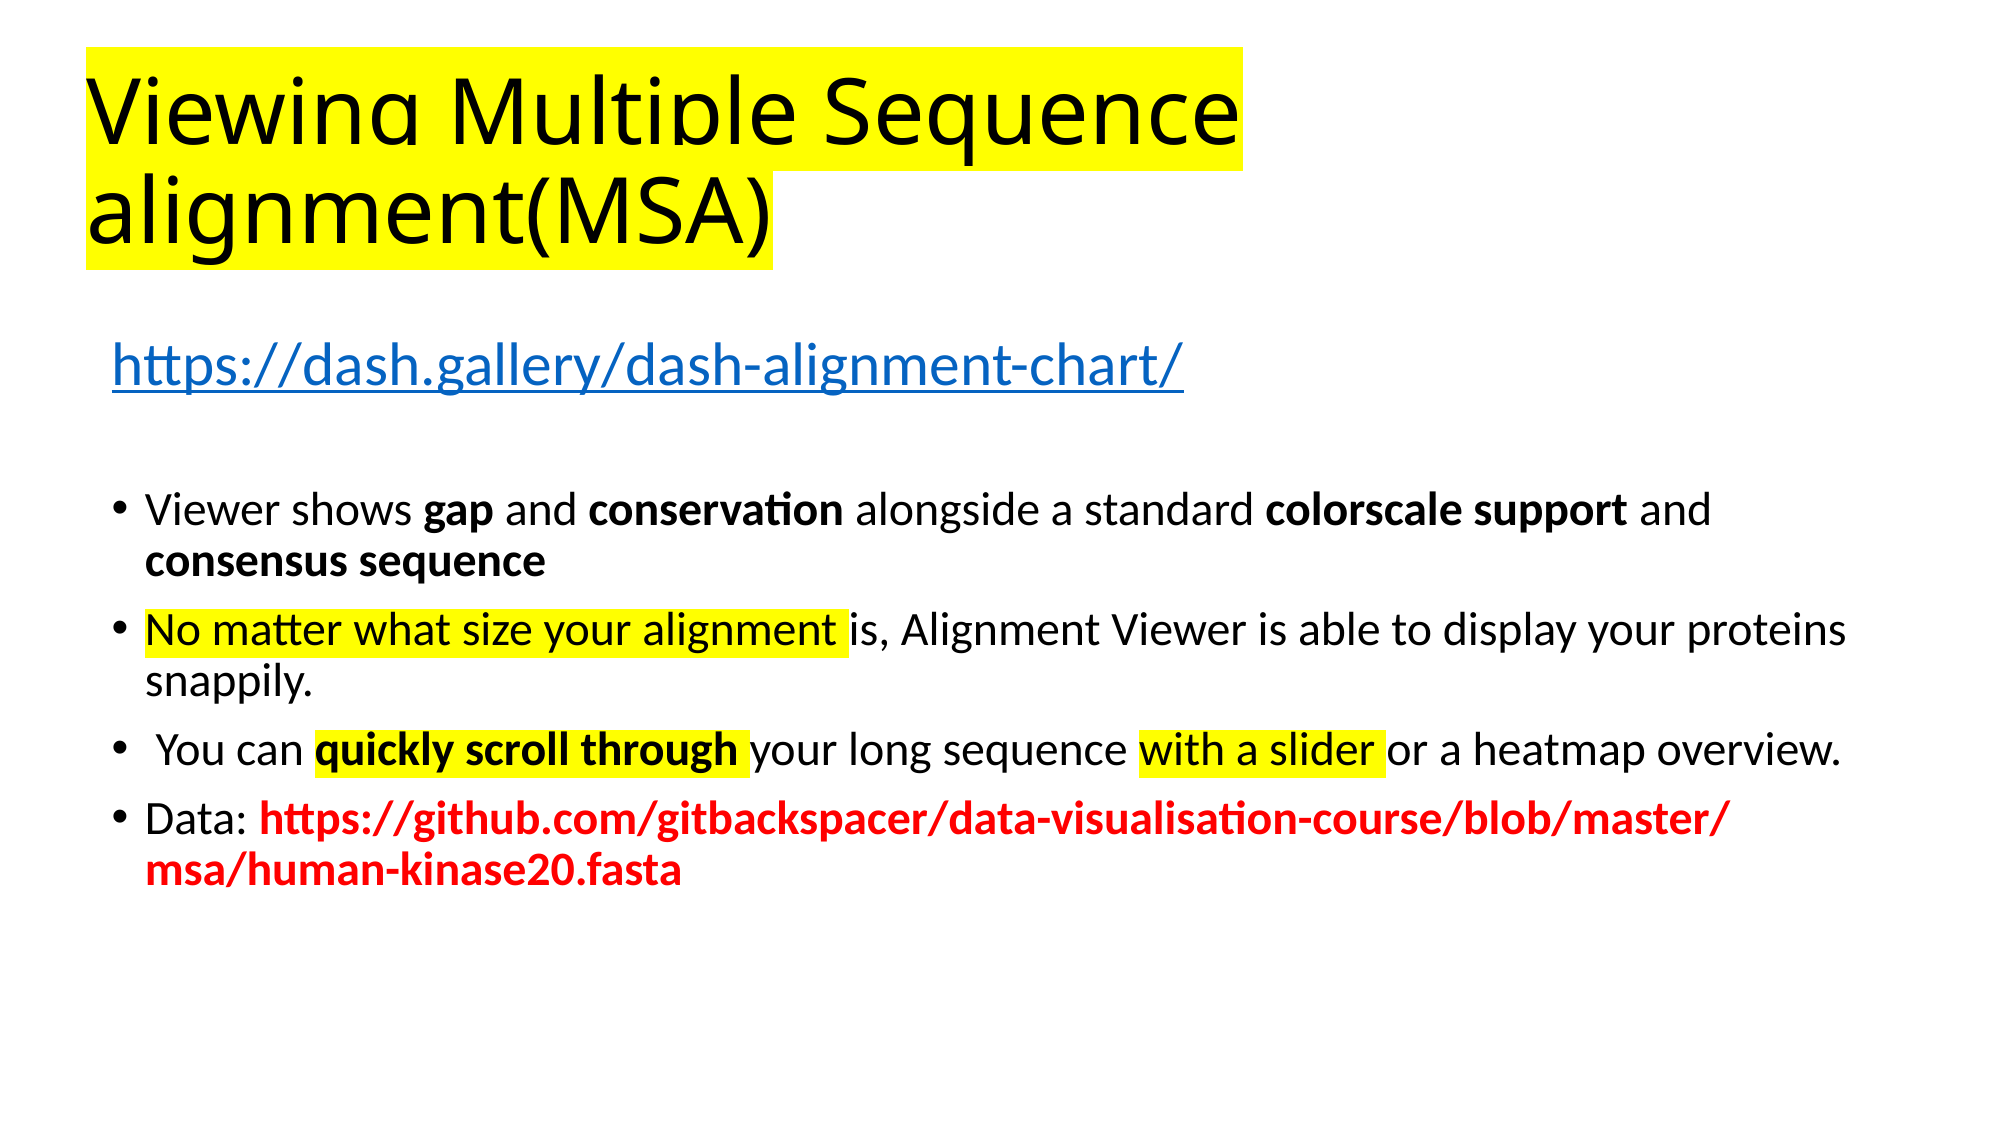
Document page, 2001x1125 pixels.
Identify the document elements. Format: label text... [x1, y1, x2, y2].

list https://dash.gallery/dash-alignment-chart/ Viewer shows gap and conservation alongside a standard colorscale support and consensus sequence No matter what size your alignment is, Alignment Viewer is able to display your proteins snappily. You can quickly scroll through your long sequence with a slider or a heatmap overview. Data: https://github.com/gitbackspacer/data-visualisation-course/blob/master/msa/human-kinase20.fasta [96, 250, 1865, 936]
title Viewing Multiple Sequence alignment(MSA) [71, 55, 1797, 273]
